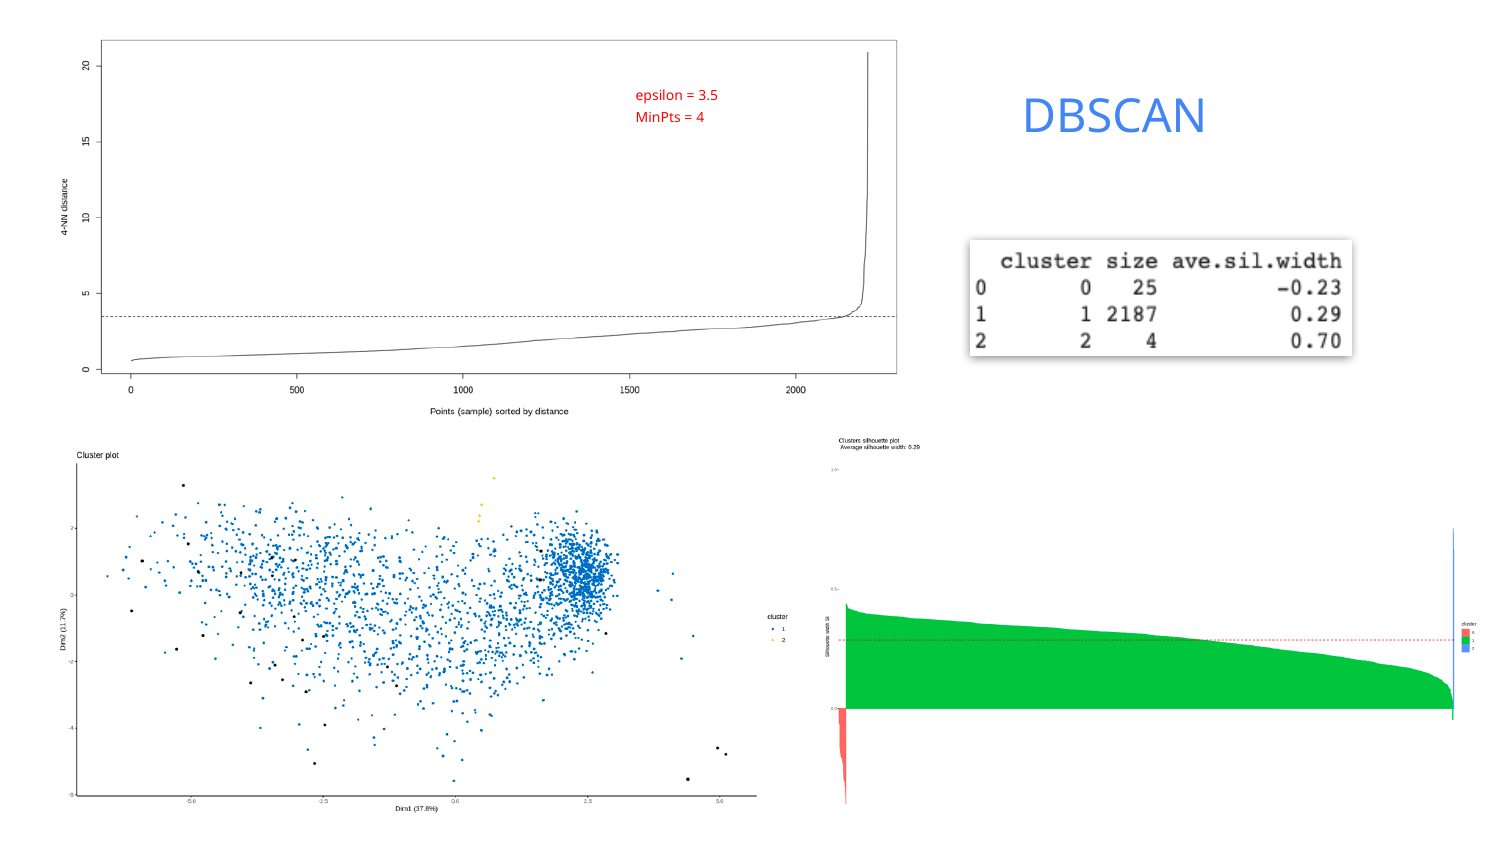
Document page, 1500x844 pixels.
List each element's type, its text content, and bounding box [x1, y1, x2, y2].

picture [970, 239, 1353, 356]
title DBSCAN [1006, 67, 1418, 162]
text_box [53, 434, 1480, 817]
picture [53, 31, 905, 423]
